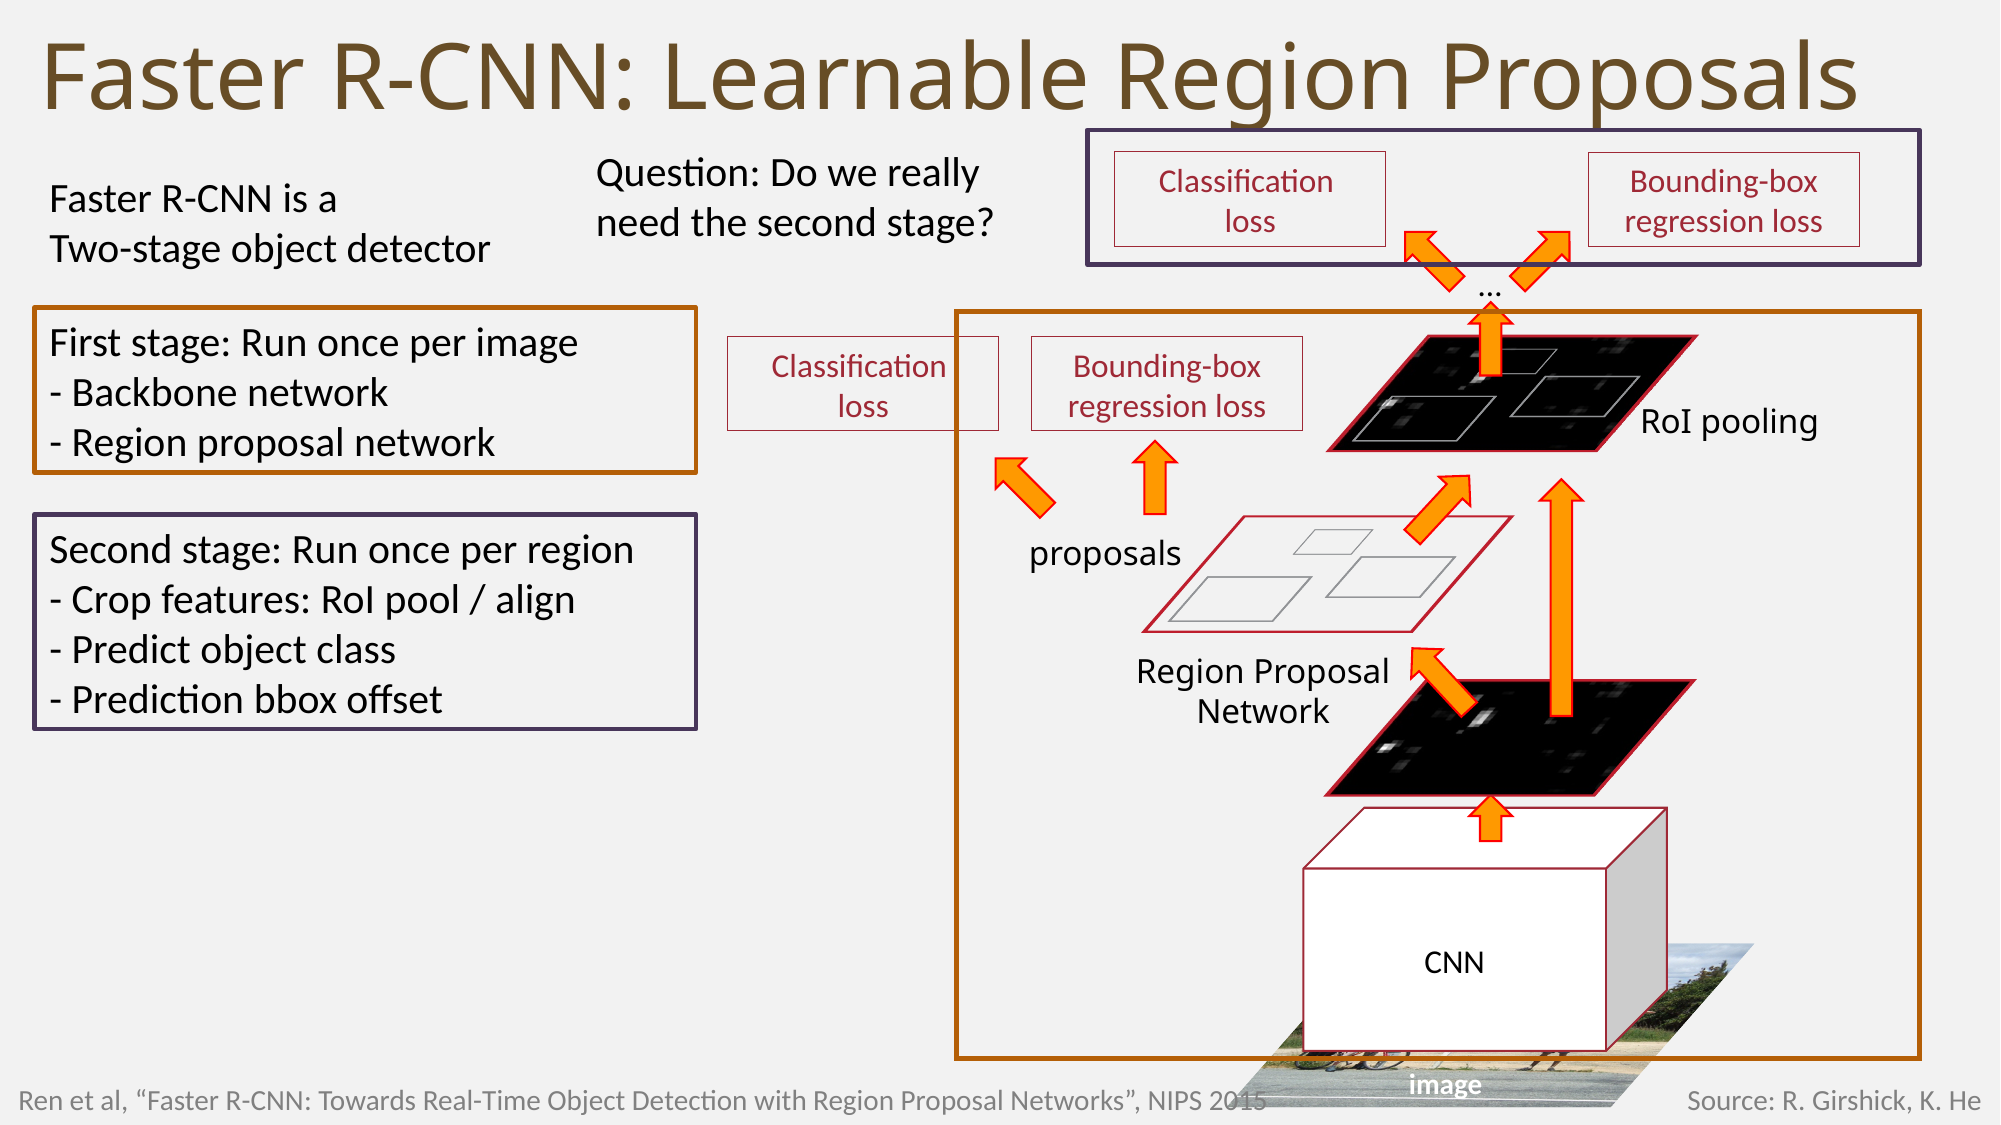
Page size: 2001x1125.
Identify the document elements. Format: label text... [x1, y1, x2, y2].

text_box [1087, 129, 1920, 265]
text_box First stage: Run once per image - Backbone network - Region proposal network [34, 307, 696, 473]
text_box Faster R-CNN is a Two-stage object detector [34, 163, 696, 279]
text_box Second stage: Run once per region - Crop features: RoI pool / align - Predict object class - Prediction bbox offset [34, 514, 696, 729]
title Faster R-CNN: Learnable Region Proposals [24, 15, 1975, 144]
text_box Ren et al, “Faster R-CNN: Towards Real-Time Object Detection with Region Proposal Networks”, NIPS 2015 [3, 1073, 1356, 1124]
text_box [1865, 310, 1920, 1060]
text_box Source: R. Girshick, K. He [1672, 1073, 2000, 1124]
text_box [727, 151, 1865, 1110]
text_box Question: Do we really need the second stage? [581, 137, 1022, 253]
